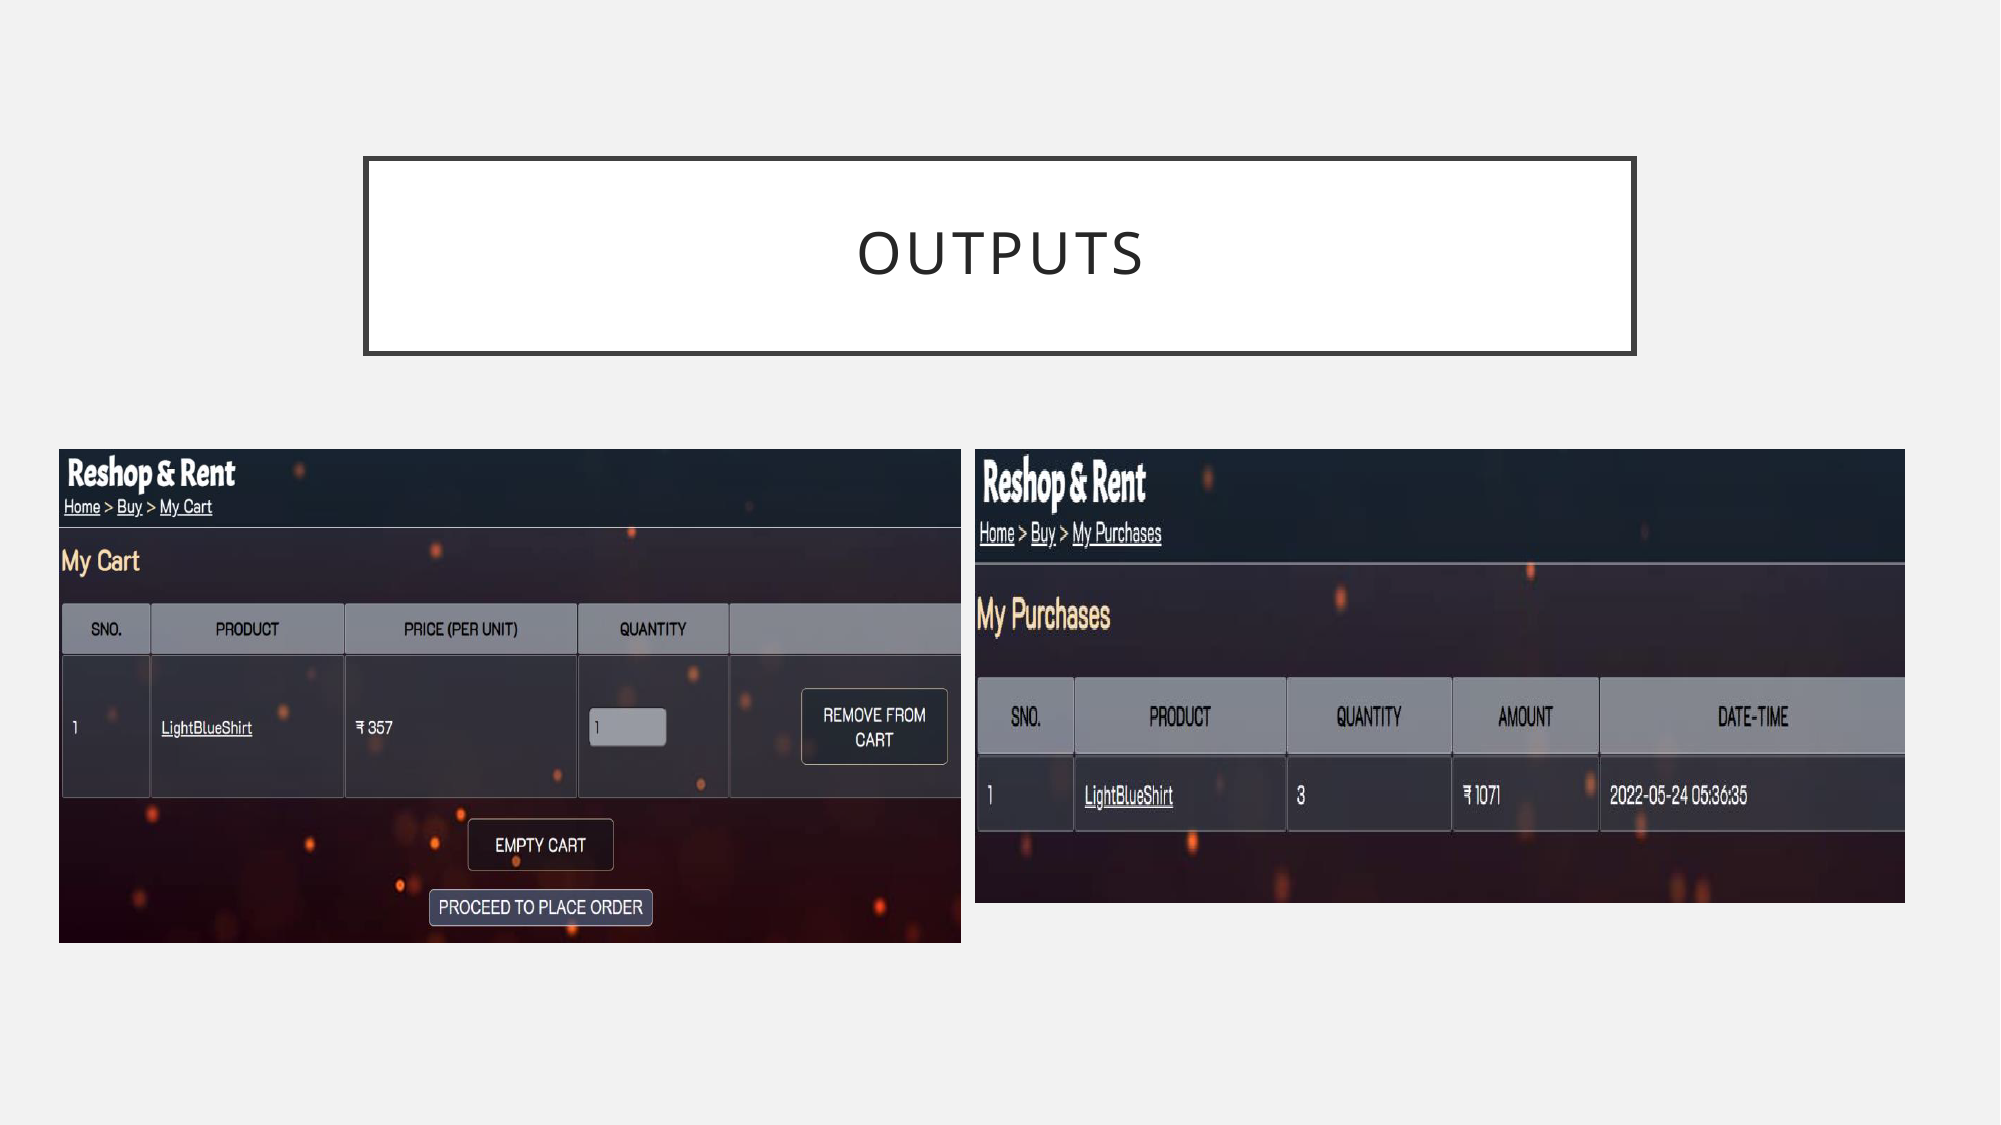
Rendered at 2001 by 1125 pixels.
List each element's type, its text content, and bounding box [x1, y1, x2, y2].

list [59, 449, 961, 943]
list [975, 449, 1905, 903]
title OUTPUTS [363, 156, 1637, 356]
